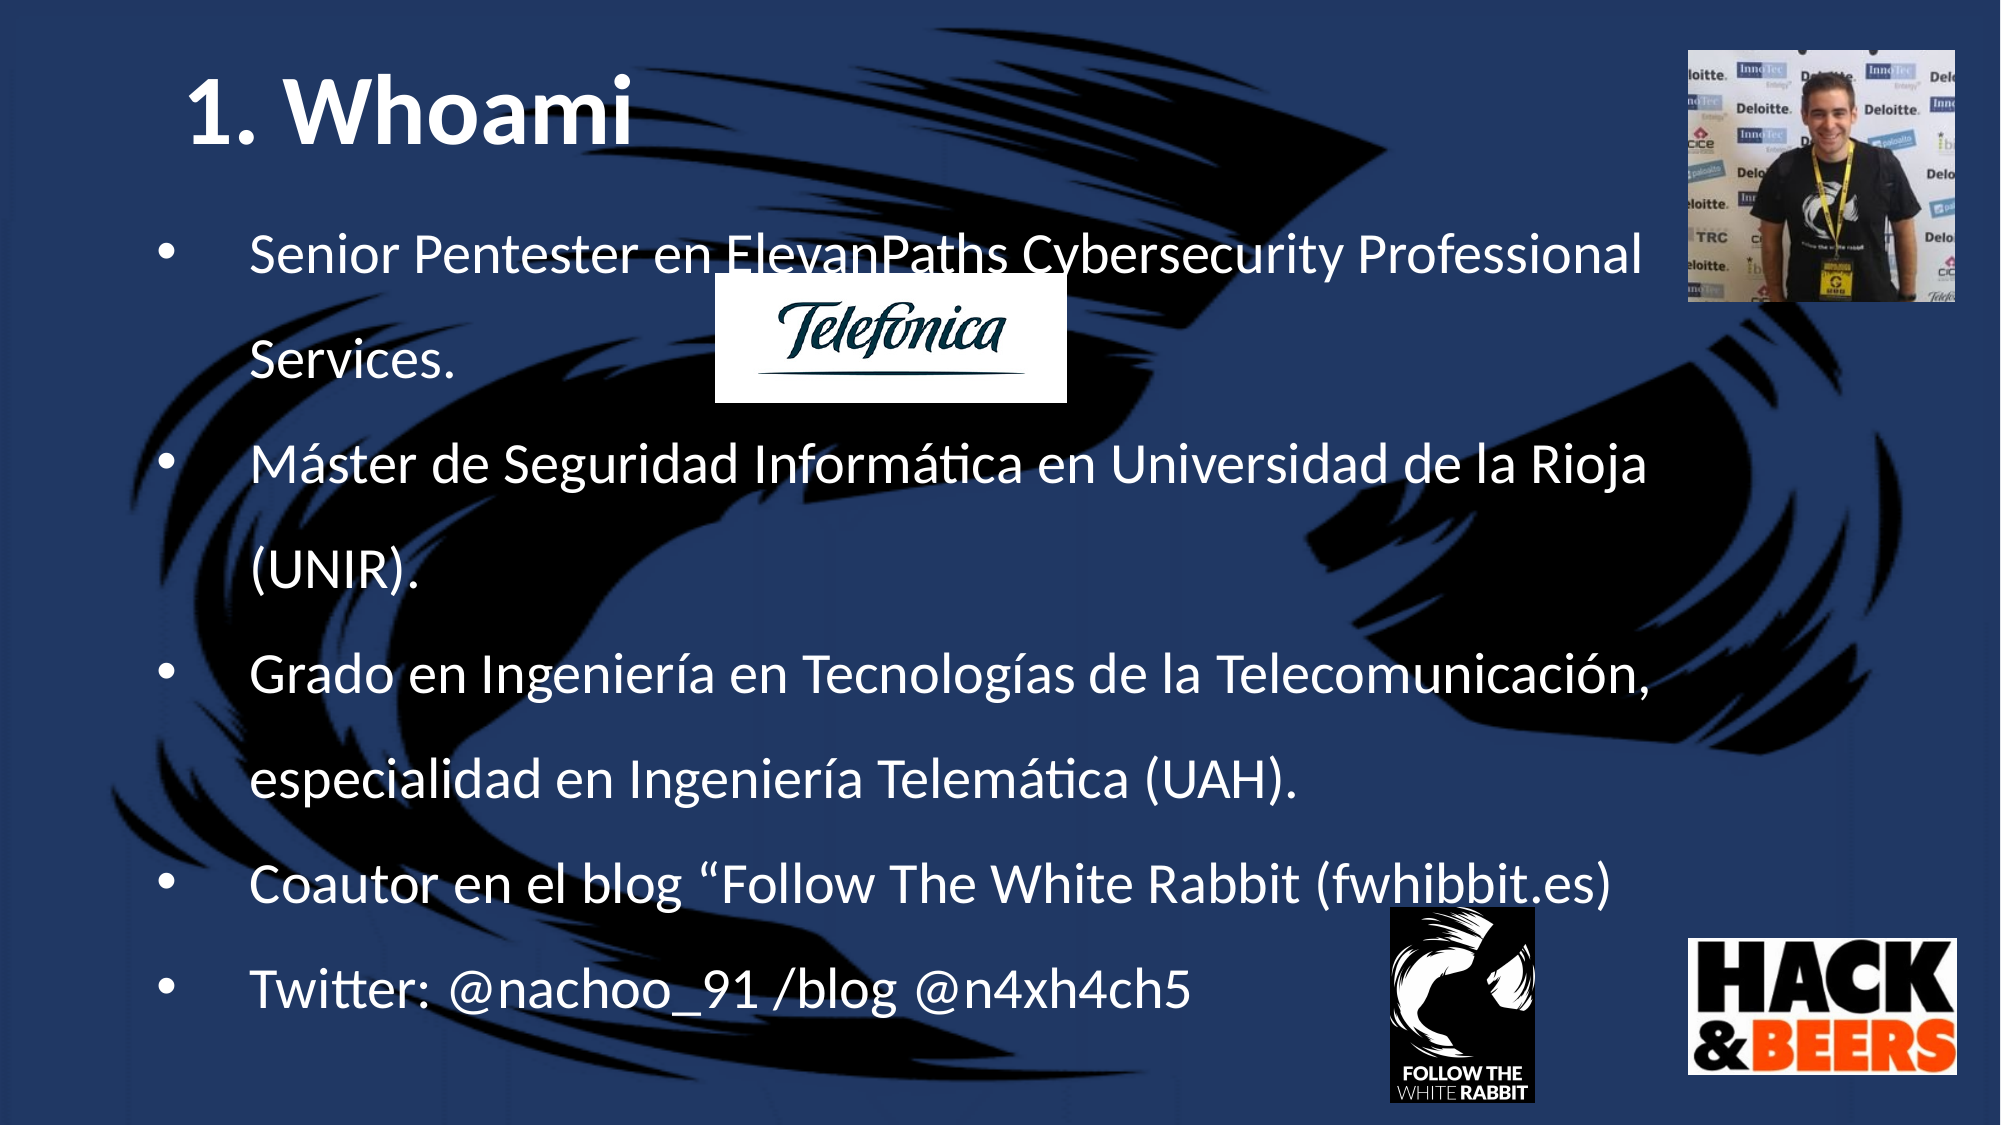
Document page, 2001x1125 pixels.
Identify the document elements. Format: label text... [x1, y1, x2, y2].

text_box Senior Pentester en ElevanPaths Cybersecurity Professional Services. Máster de Seguridad Informática en Universidad de la Rioja (UNIR). Grado en Ingeniería en Tecnologías de la Telecomunicación, especialidad en Ingeniería Telemática (UAH). Coautor en el blog “Follow The White Rabbit (fwhibbit.es) Twitter: @nachoo_91 /blog @n4xh4ch5 [141, 173, 1731, 1098]
picture [0, 0, 2001, 1125]
text_box 1. Whoami [167, 36, 695, 172]
